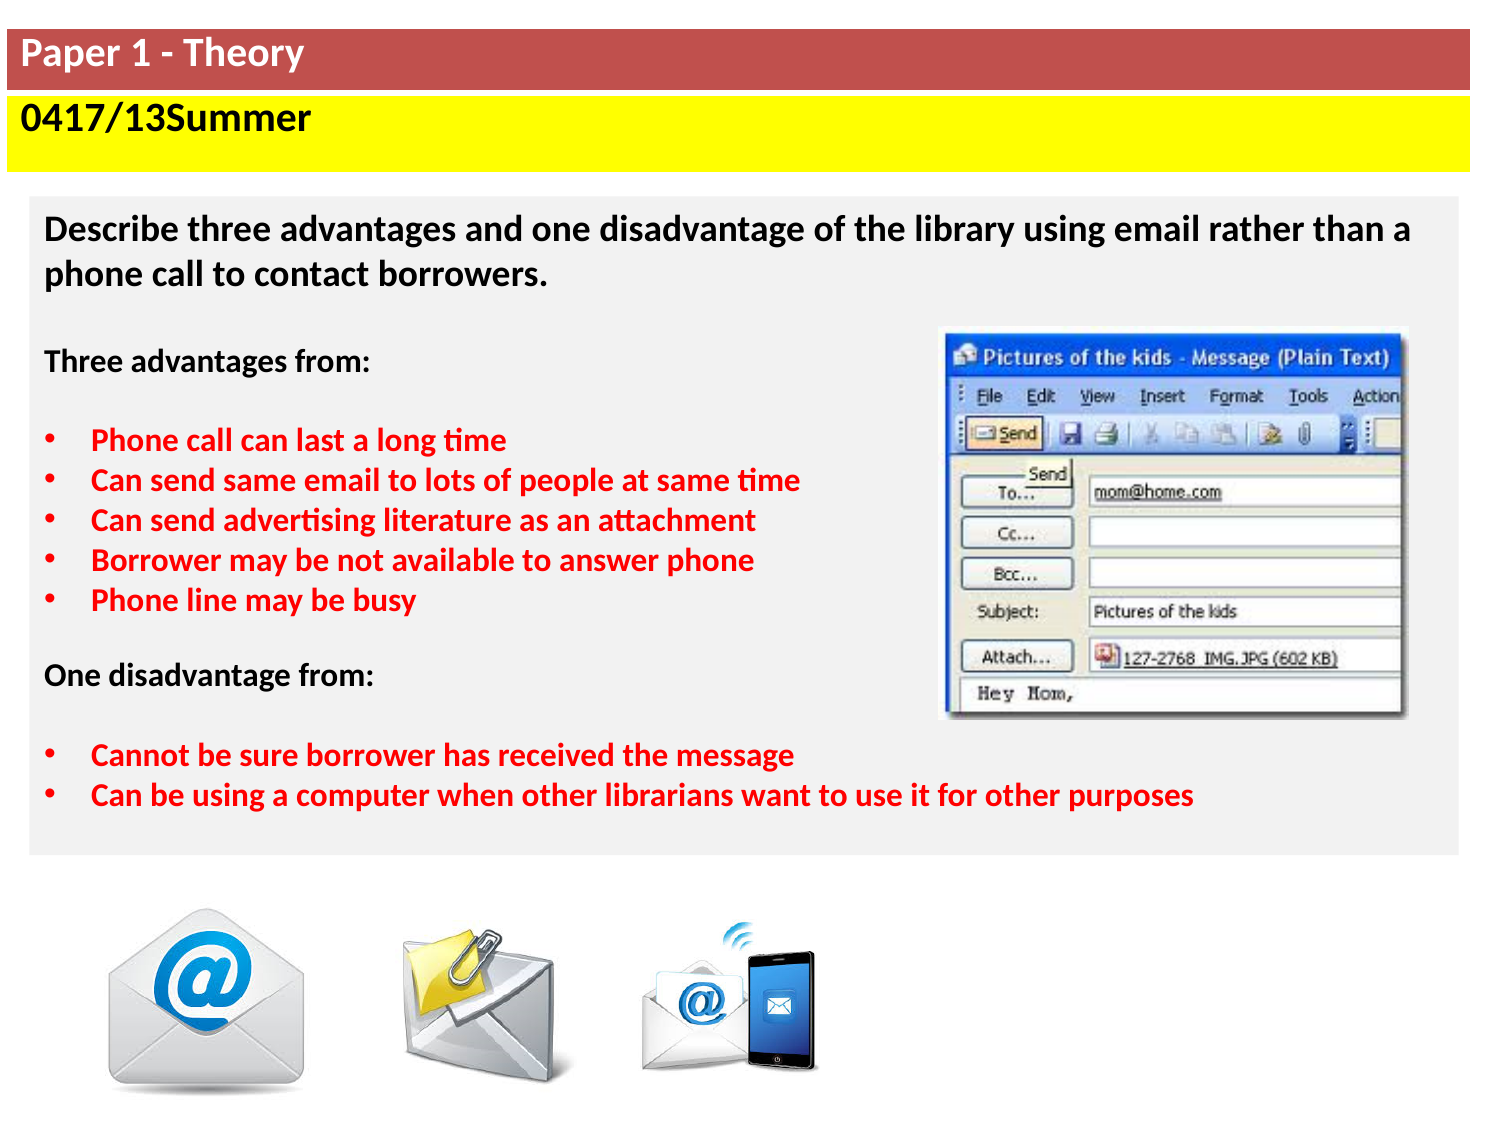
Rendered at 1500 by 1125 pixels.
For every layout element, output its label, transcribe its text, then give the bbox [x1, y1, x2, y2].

picture [631, 919, 830, 1076]
picture [938, 325, 1409, 720]
table_header Paper 1 - Theory [7, 29, 1470, 90]
picture [88, 893, 325, 1102]
picture [395, 920, 577, 1102]
table_cell 0417/13Summer [7, 96, 1470, 172]
text_box Describe three advantages and one disadvantage of the library using email rather than a phone call to contact borrowers. Three advantages from: Phone call can last a long time Can send same email to lots of people at same time Can send advertising literature as an attachment Borrower may be not available to answer phone Phone line may be busy One disadvantage from: Cannot be sure borrower has received the message Can be using a computer when other librarians want to use it for other purposes [29, 196, 1459, 856]
